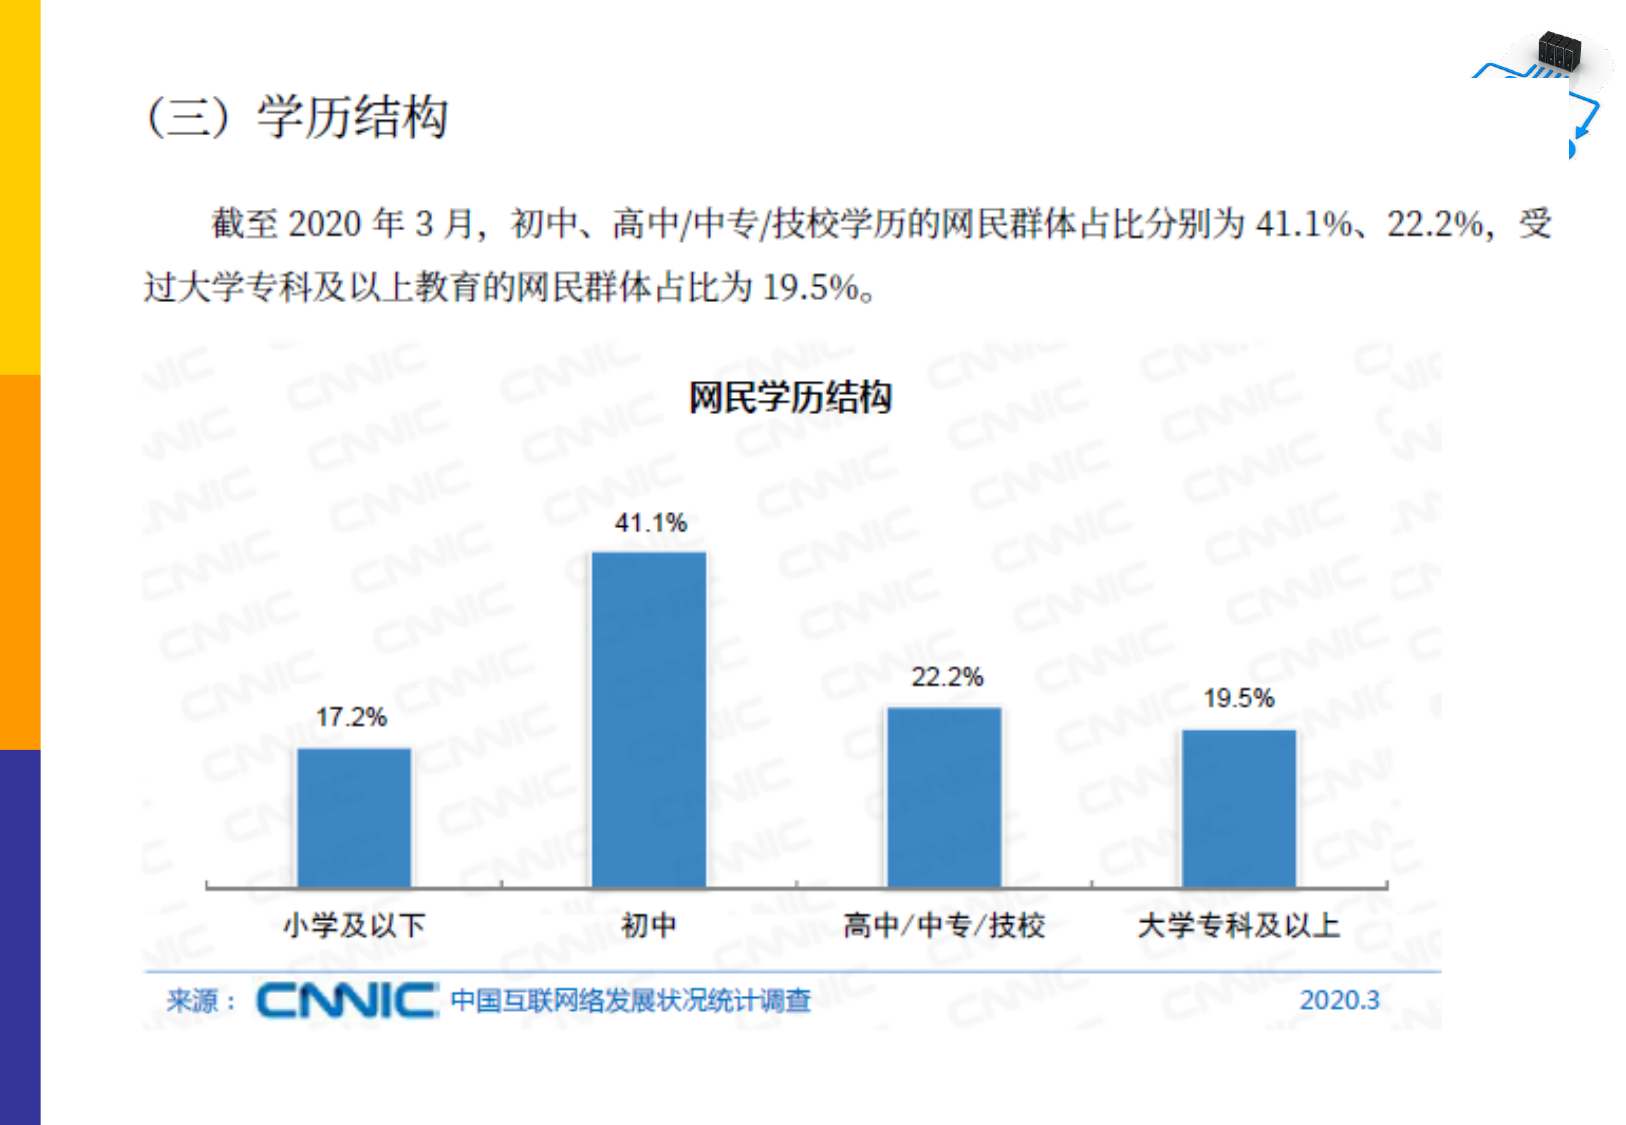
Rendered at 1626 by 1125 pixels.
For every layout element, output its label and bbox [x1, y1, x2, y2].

picture [115, 30, 1616, 1033]
